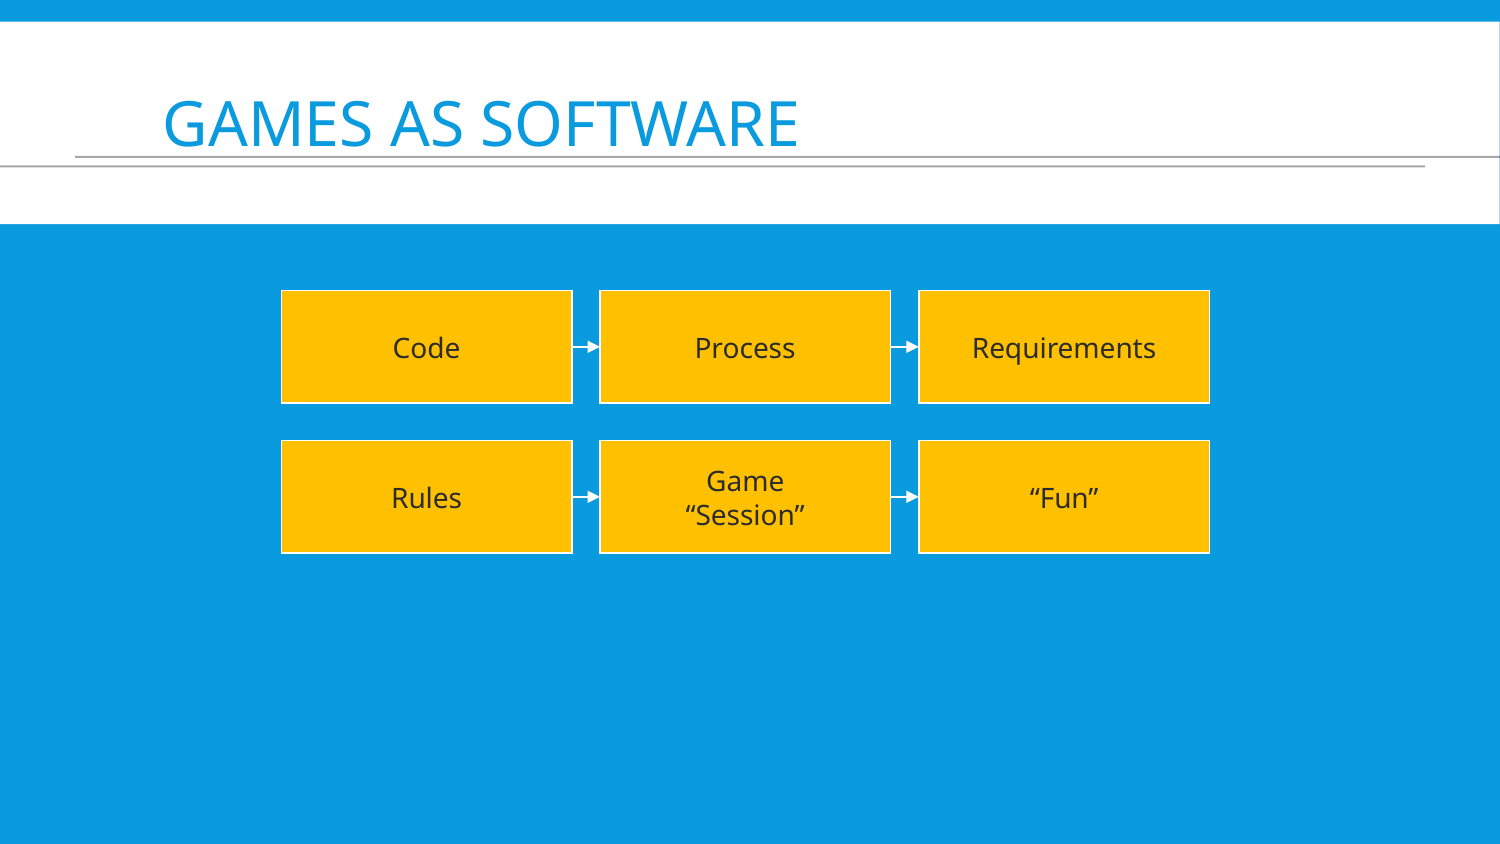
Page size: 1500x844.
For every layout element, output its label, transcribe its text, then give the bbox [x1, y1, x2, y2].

text_box Game “Session” [600, 440, 891, 554]
text_box Process [600, 290, 891, 404]
text_box “Fun” [918, 440, 1210, 554]
text_box Requirements [918, 290, 1210, 404]
title Games as software [147, 34, 1352, 221]
text_box Code [281, 290, 572, 404]
text_box Rules [281, 440, 572, 554]
